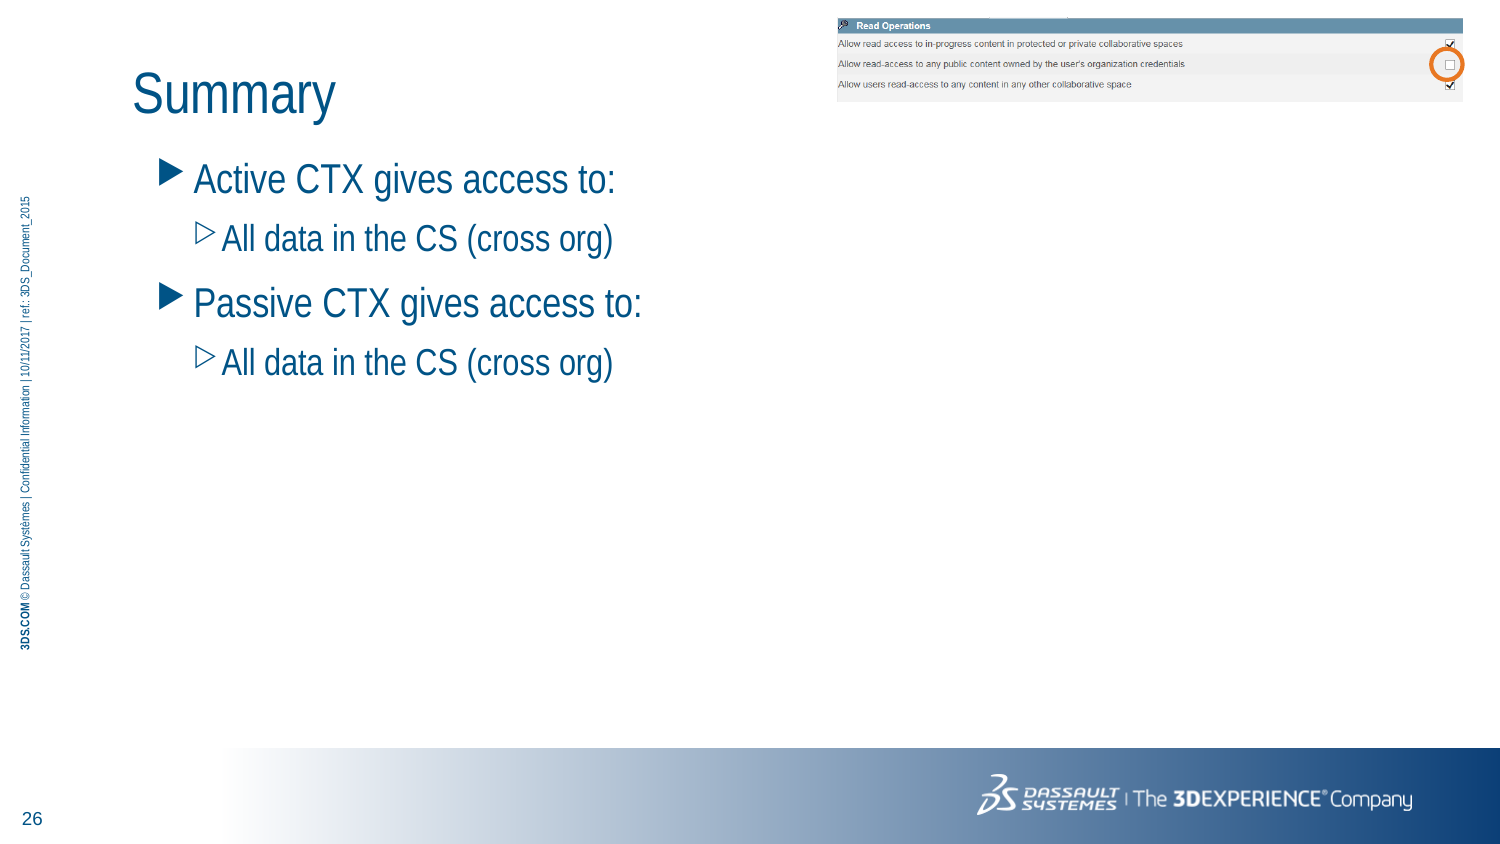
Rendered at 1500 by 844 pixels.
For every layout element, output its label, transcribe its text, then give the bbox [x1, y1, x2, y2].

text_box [836, 16, 1463, 103]
text_box Summary [118, 59, 1418, 121]
text_box Active CTX gives access to: All data in the CS (cross org) Passive CTX gives access to: All data in the CS (cross org) [141, 144, 1418, 729]
picture [977, 774, 1412, 815]
